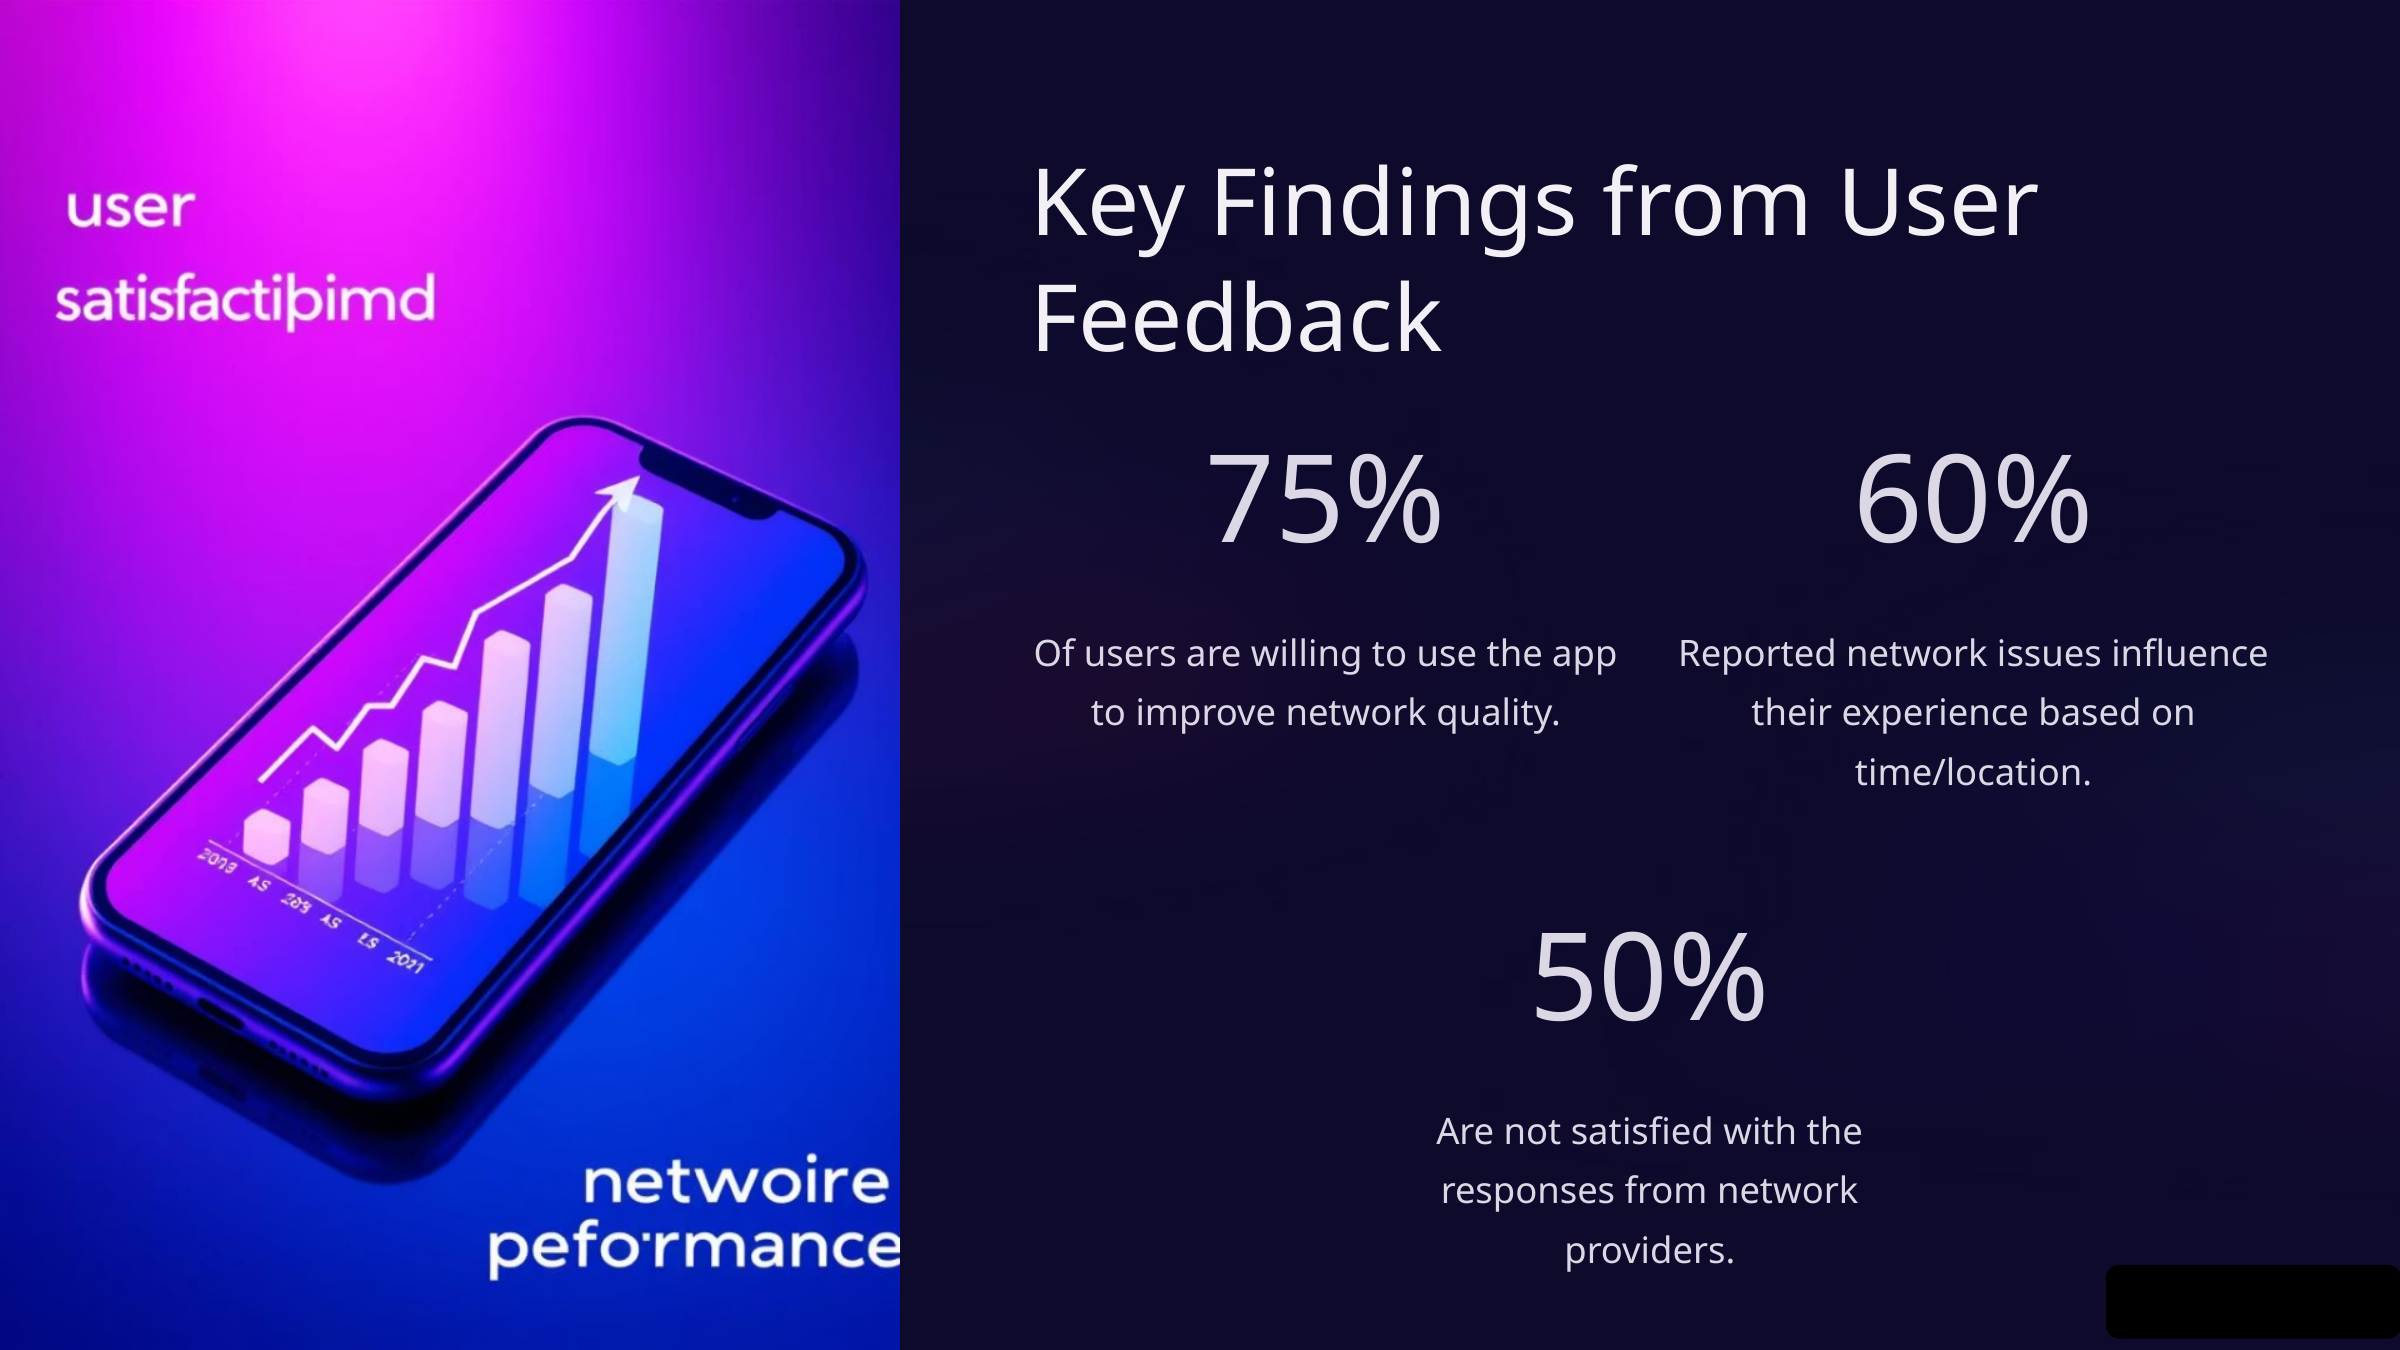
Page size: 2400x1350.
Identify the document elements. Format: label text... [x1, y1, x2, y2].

text_box Key Findings from User Feedback [1030, 138, 2270, 371]
text_box 60% [1677, 445, 2270, 568]
picture [0, 0, 900, 1350]
text_box [2106, 1264, 2400, 1339]
picture [2106, 1331, 2115, 1339]
text_box Reported network issues influence their experience based on time/location. [1677, 614, 2270, 793]
text_box 75% [1030, 445, 1622, 568]
text_box Are not satisfied with the responses from network providers. [1354, 1092, 1946, 1212]
text_box 50% [1354, 923, 1946, 1047]
text_box Of users are willing to use the app to improve network quality. [1030, 614, 1622, 734]
